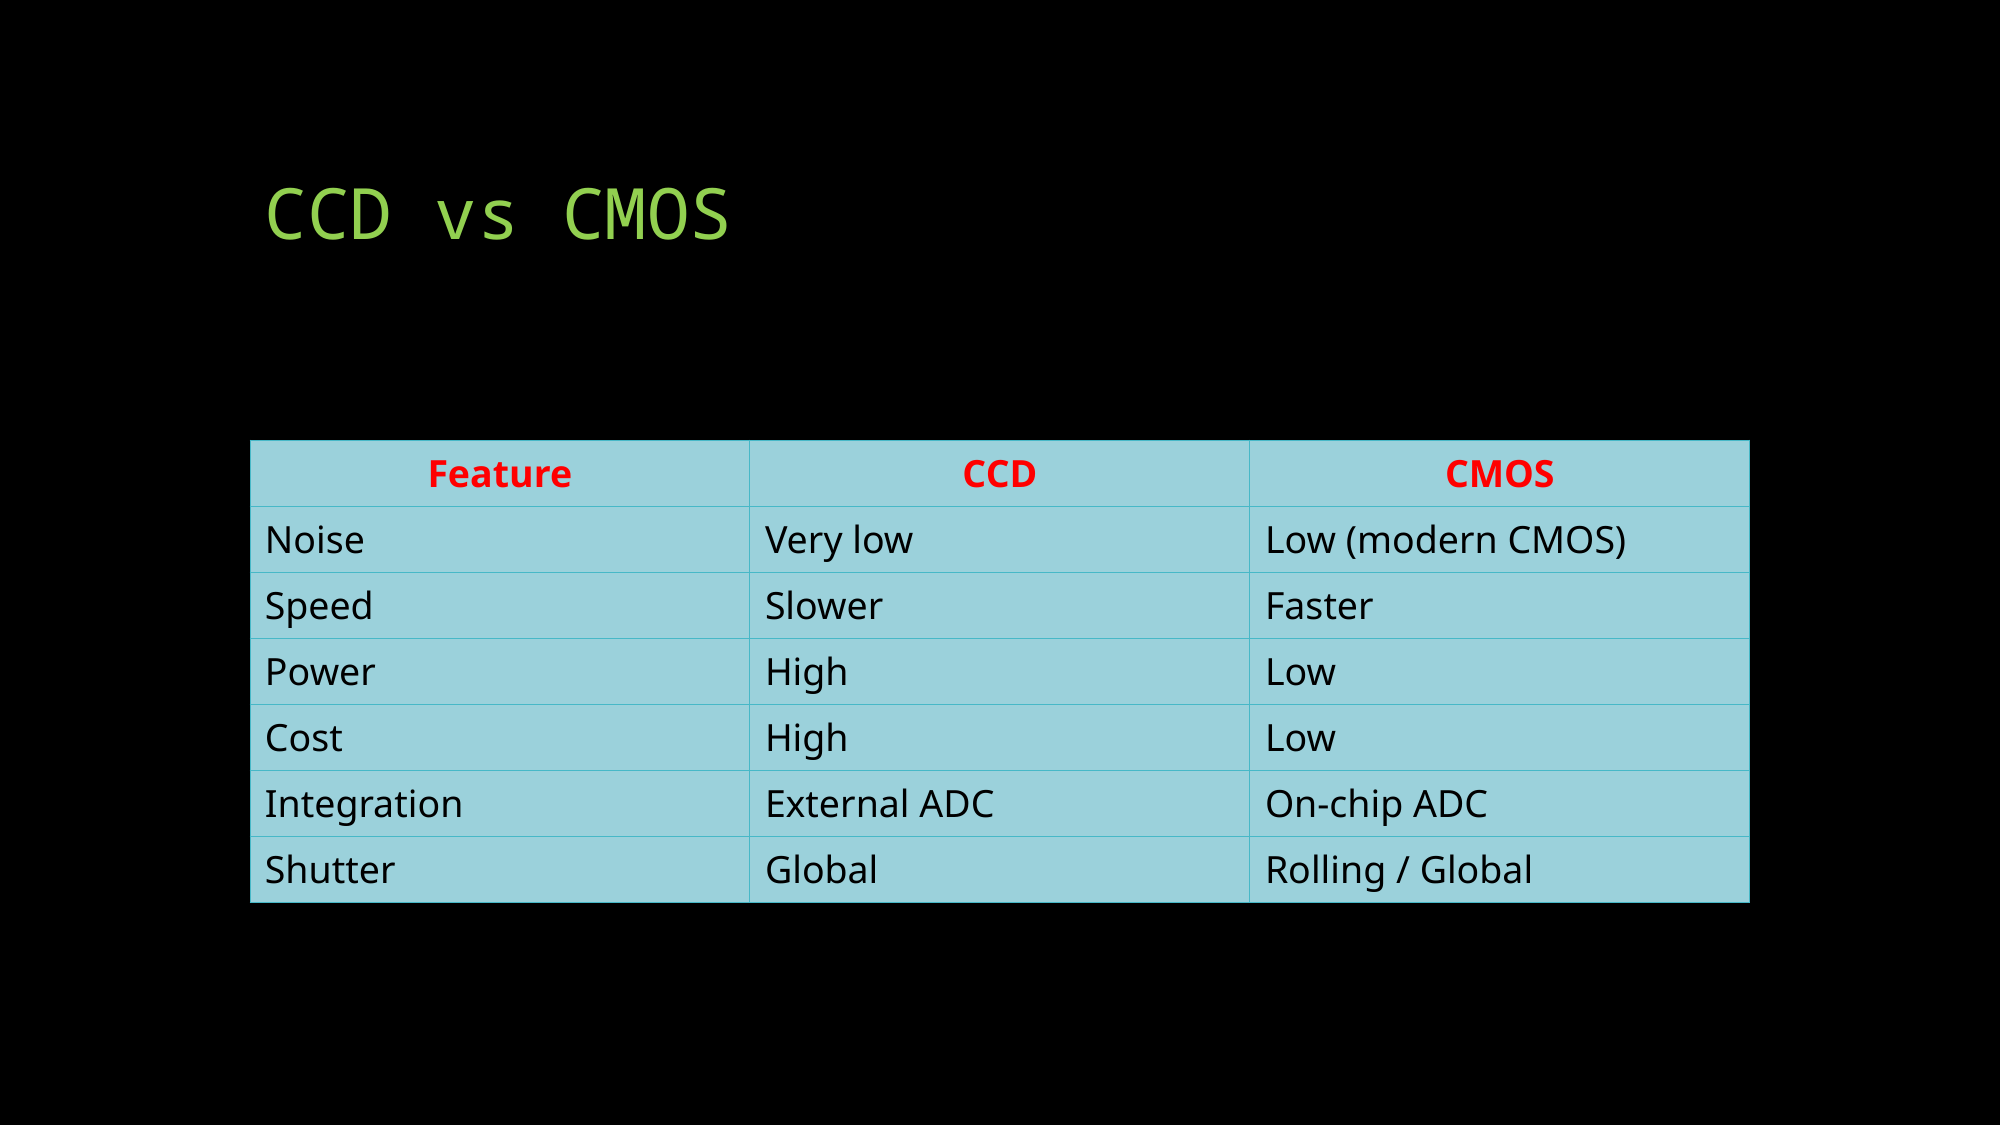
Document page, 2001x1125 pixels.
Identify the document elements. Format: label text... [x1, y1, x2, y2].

table_cell High [750, 705, 1249, 770]
table_header Feature [251, 441, 749, 506]
table_cell Speed [251, 573, 749, 638]
table_cell On-chip ADC [1250, 771, 1749, 836]
table_cell Rolling / Global [1250, 837, 1749, 902]
table_cell Low [1250, 639, 1749, 704]
table_header CCD [750, 441, 1249, 506]
table_cell Low (modern CMOS) [1250, 507, 1749, 572]
title CCD vs CMOS [249, 75, 1750, 263]
table_cell Shutter [251, 837, 749, 902]
table_cell Faster [1250, 573, 1749, 638]
table_cell Cost [251, 705, 749, 770]
table_cell Power [251, 639, 749, 704]
table_header CMOS [1250, 441, 1749, 506]
table_cell Integration [251, 771, 749, 836]
table_cell Noise [251, 507, 749, 572]
table_cell External ADC [750, 771, 1249, 836]
table_cell Low [1250, 705, 1749, 770]
table_cell Very low [750, 507, 1249, 572]
table_cell Global [750, 837, 1249, 902]
table_cell Slower [750, 573, 1249, 638]
table_cell High [750, 639, 1249, 704]
